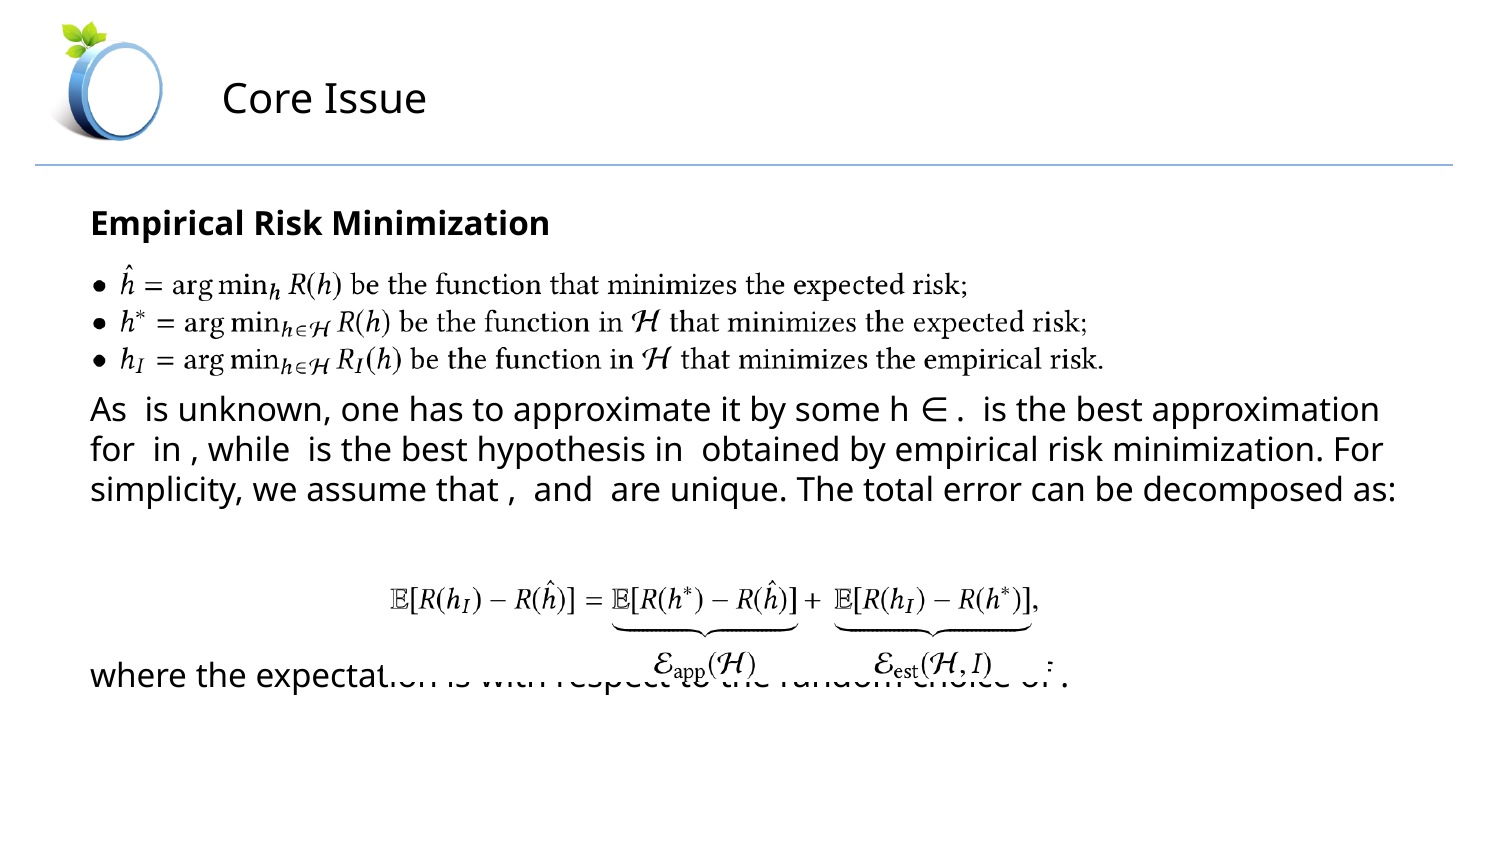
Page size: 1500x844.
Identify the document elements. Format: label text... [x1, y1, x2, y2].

title Core Issue [206, 43, 1425, 151]
picture [88, 256, 1111, 377]
picture [29, 20, 174, 154]
picture [383, 575, 1049, 682]
